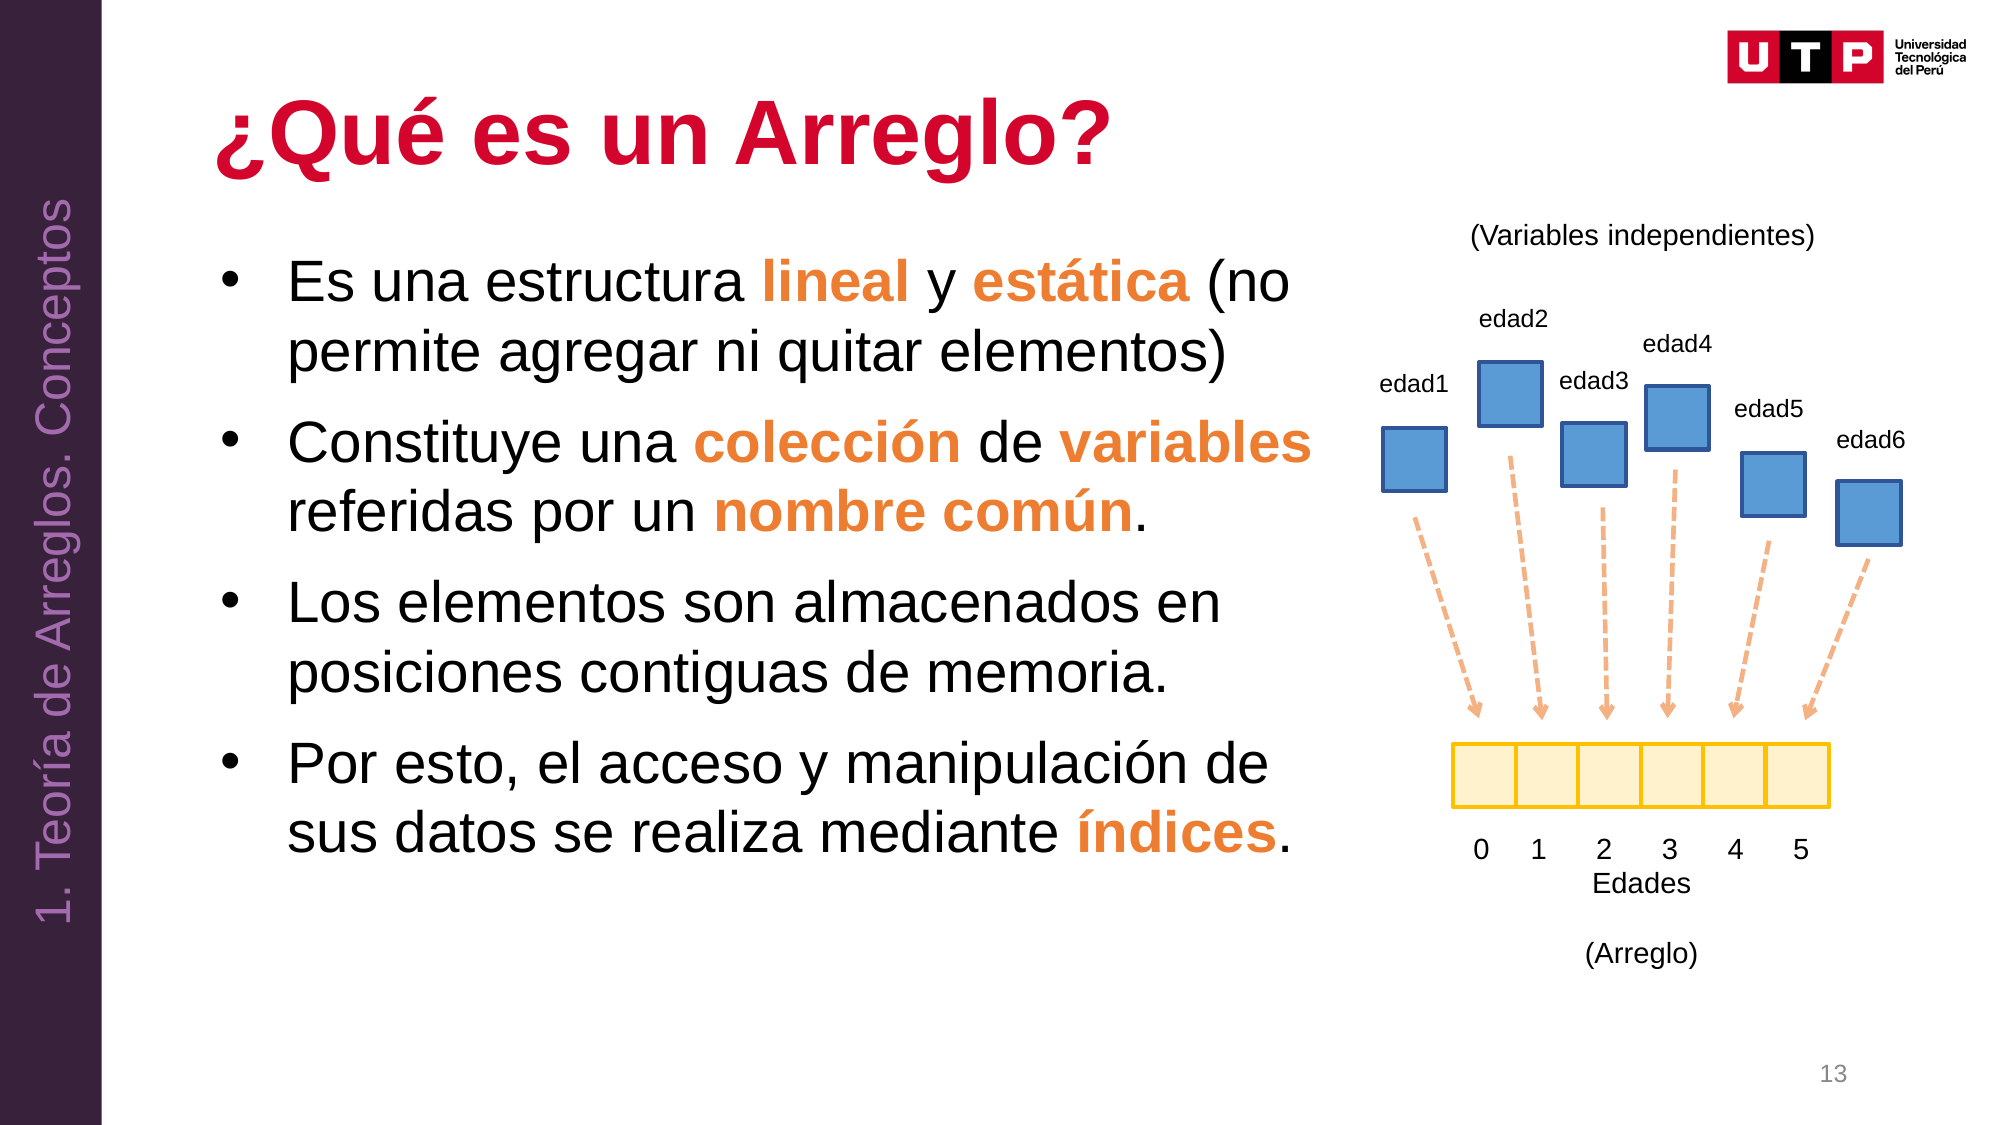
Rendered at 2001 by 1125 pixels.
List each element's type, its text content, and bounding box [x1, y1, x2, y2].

slide_number 13 [1412, 1042, 1863, 1103]
list Es una estructura lineal y estática (no permite agregar ni quitar elementos) Constituye una colección de variables referidas por un nombre común. Los elementos son almacenados en posiciones contiguas de memoria. Por esto, el acceso y manipulación de sus datos se realiza mediante índices. [197, 235, 1329, 1027]
title ¿Qué es un Arreglo? [197, 70, 1863, 200]
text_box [1364, 208, 1922, 980]
text_box 1. Teoría de Arreglos. Conceptos [0, 0, 104, 1125]
picture [1716, 22, 1973, 89]
